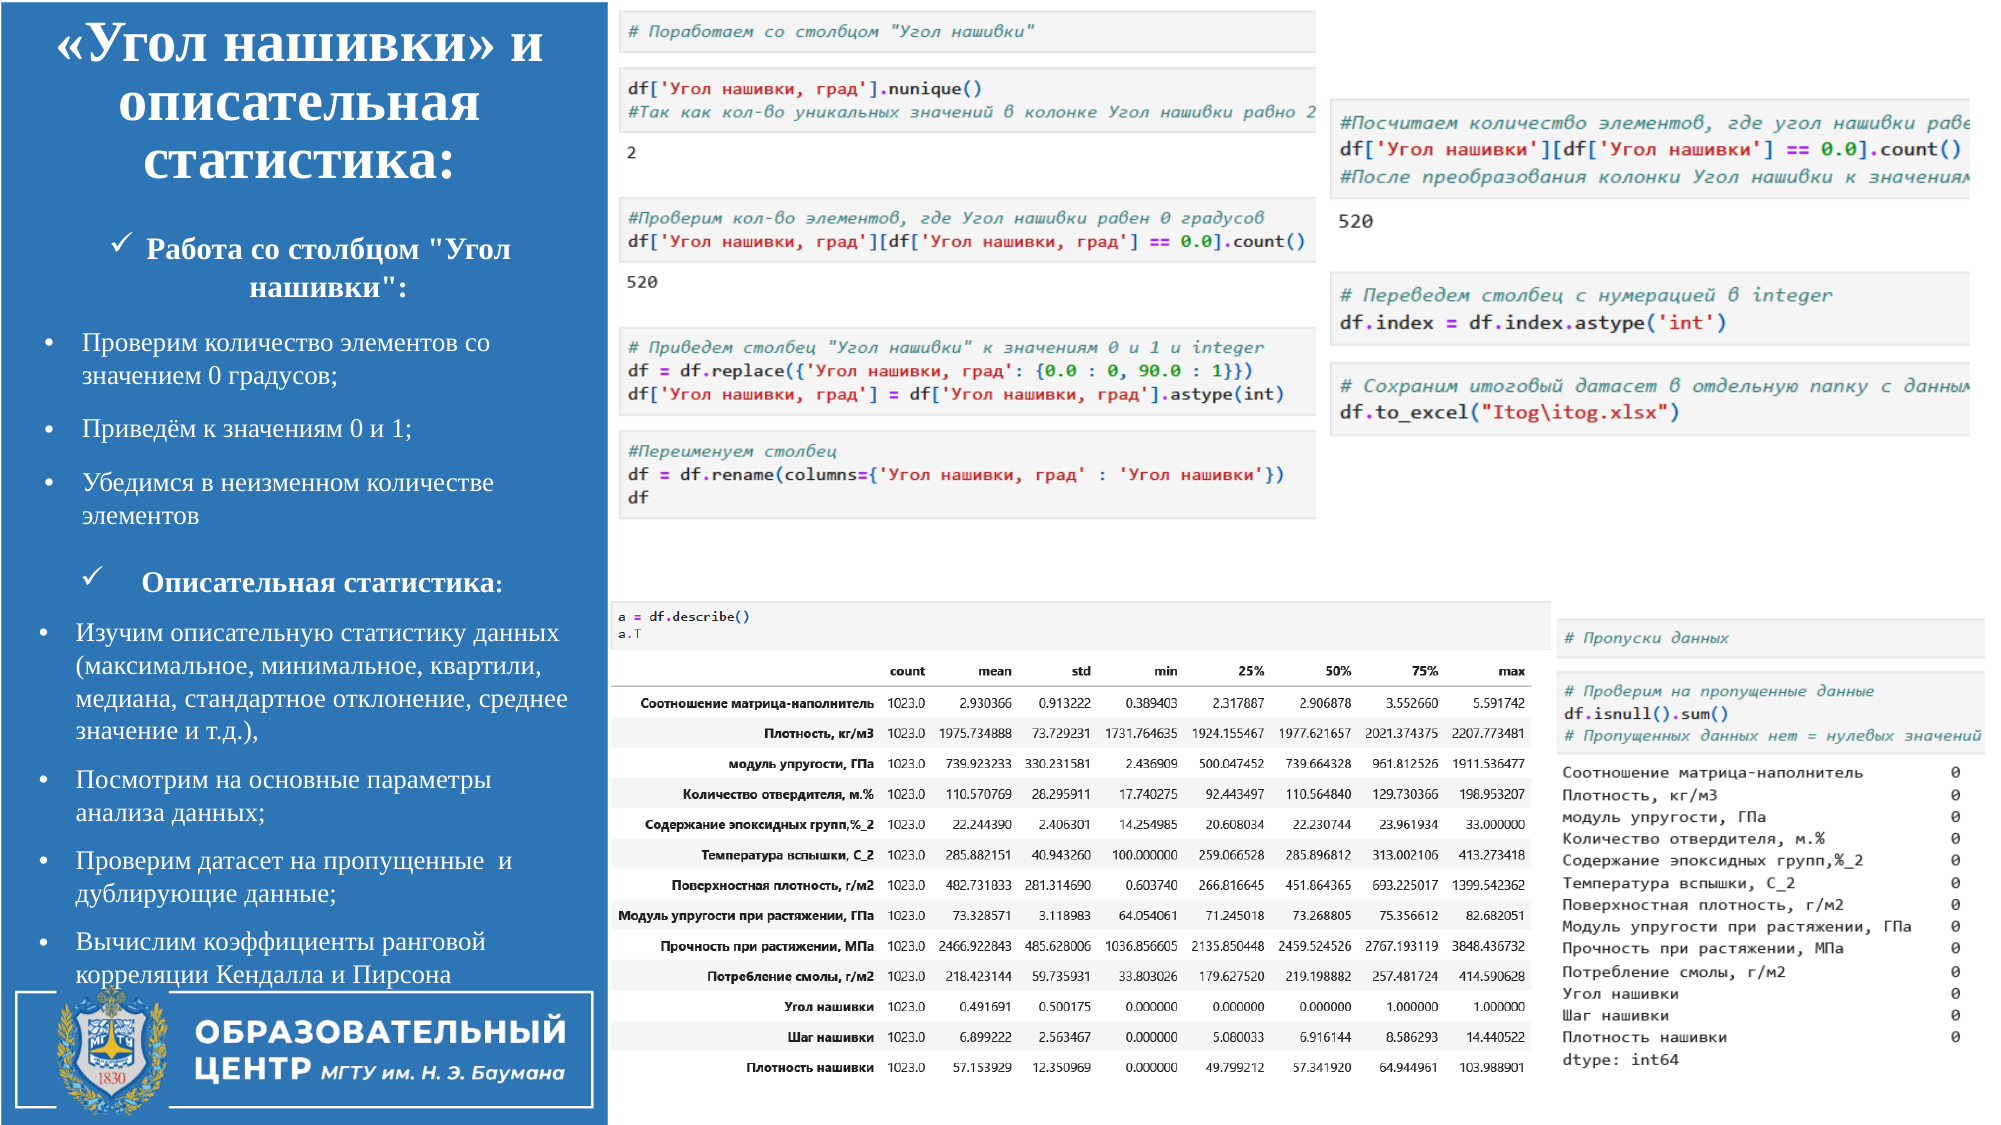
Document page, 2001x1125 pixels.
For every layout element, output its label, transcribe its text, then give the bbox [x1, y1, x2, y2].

picture [1330, 95, 1970, 441]
text_box «Угол нашивки» и описательная статистика: [23, 8, 577, 246]
text_box [1, 2, 608, 1125]
picture [618, 8, 1316, 528]
picture [611, 597, 1551, 1097]
text_box Работа со столбцом "Угол нашивки": Проверим количество элементов со значением 0 градусов; Приведём к значениям 0 и 1; Убедимся в неизменном количестве элементов [29, 203, 591, 555]
text_box Описательная статистика: Изучим описательную статистику данных (максимальное, минимальное, квартили, медиана, стандартное отклонение, среднее значение и т.д.), Посмотрим на основные параметры анализа данных; Проверим датасет на пропущенные и дублирующие данные; Вычислим коэффициенты ранговой корреляции Кендалла и Пирсона [23, 554, 585, 983]
picture [1557, 615, 1985, 1078]
picture [15, 983, 594, 1117]
